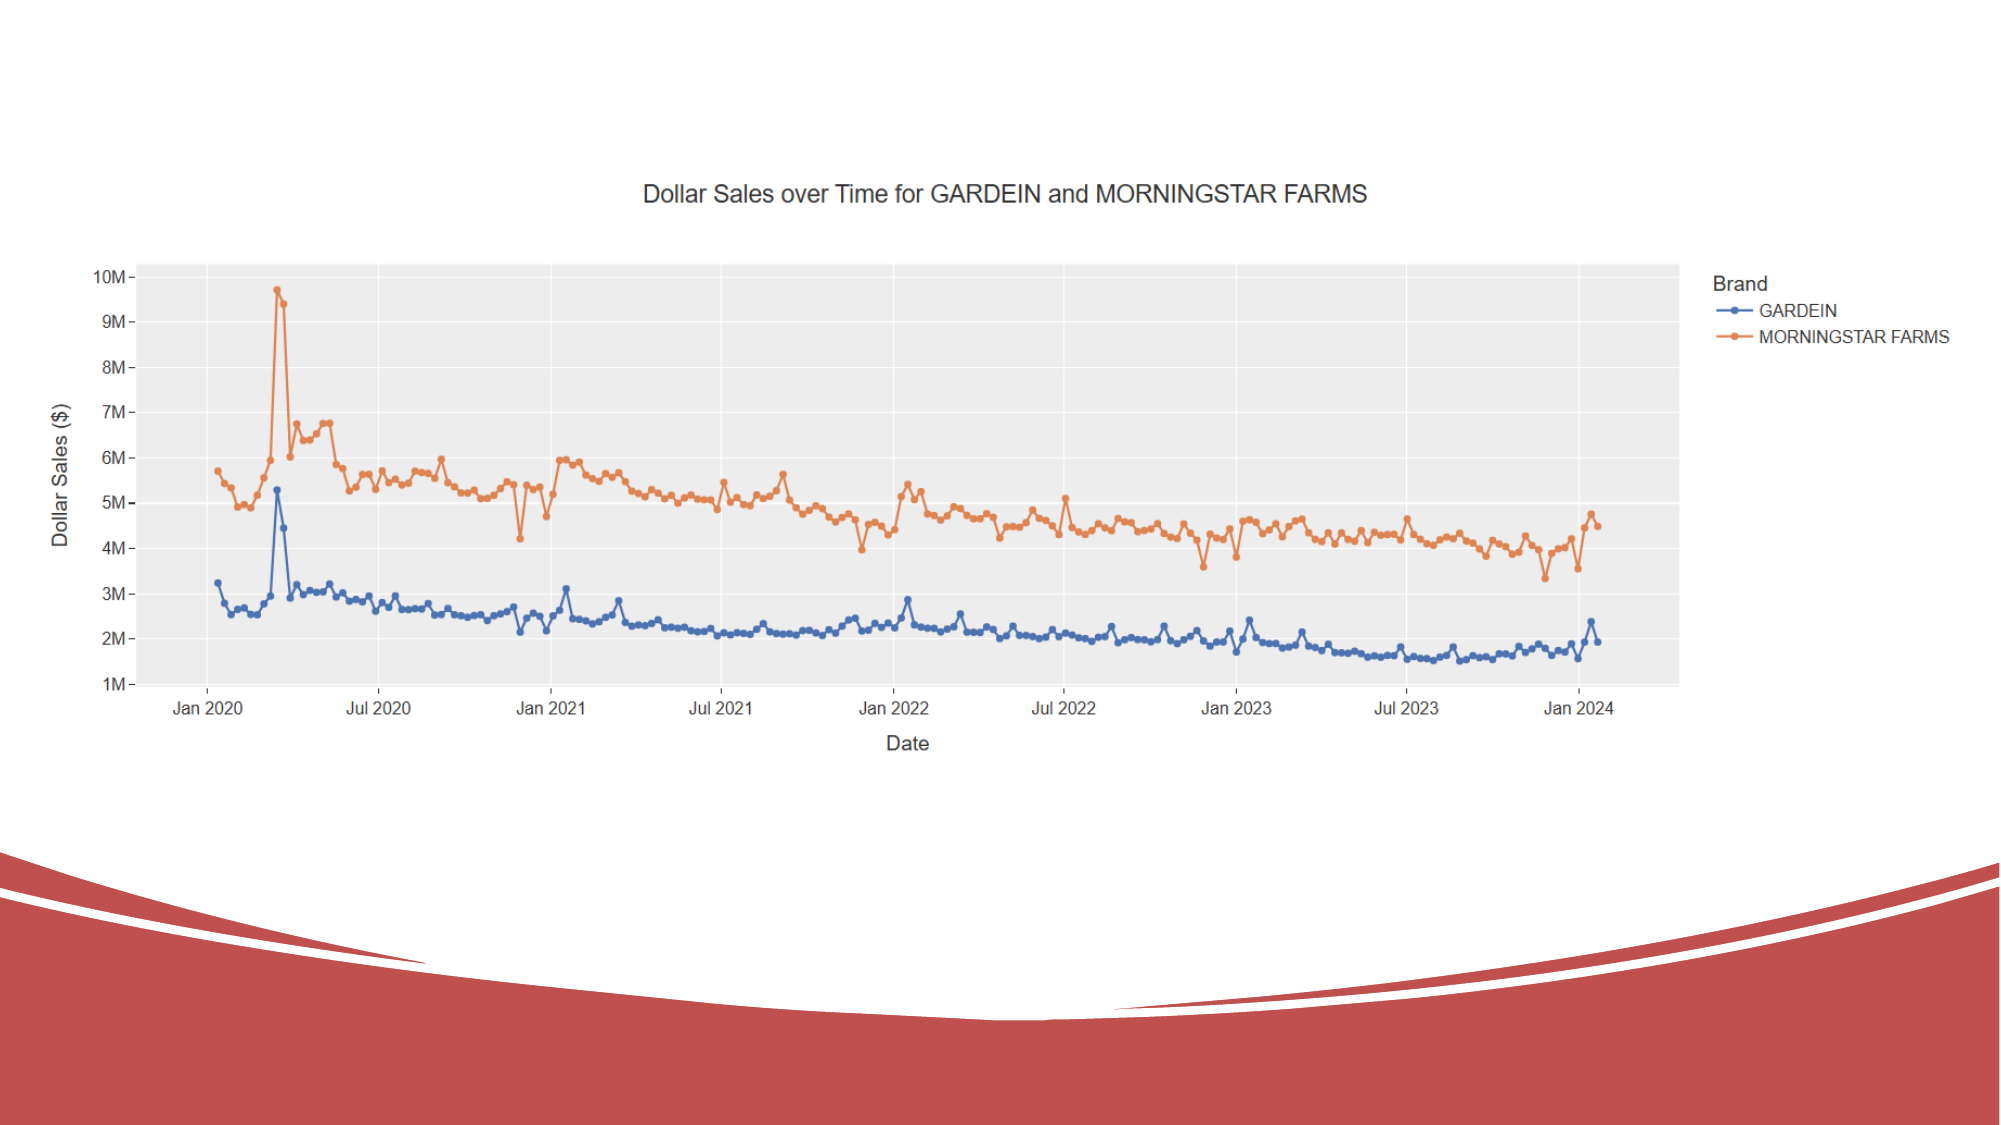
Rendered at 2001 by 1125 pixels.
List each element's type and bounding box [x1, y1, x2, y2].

text_box [0, 855, 345, 950]
text_box [1278, 865, 2000, 998]
picture [43, 145, 1957, 782]
text_box [0, 0, 2000, 1023]
text_box [0, 889, 2000, 1125]
